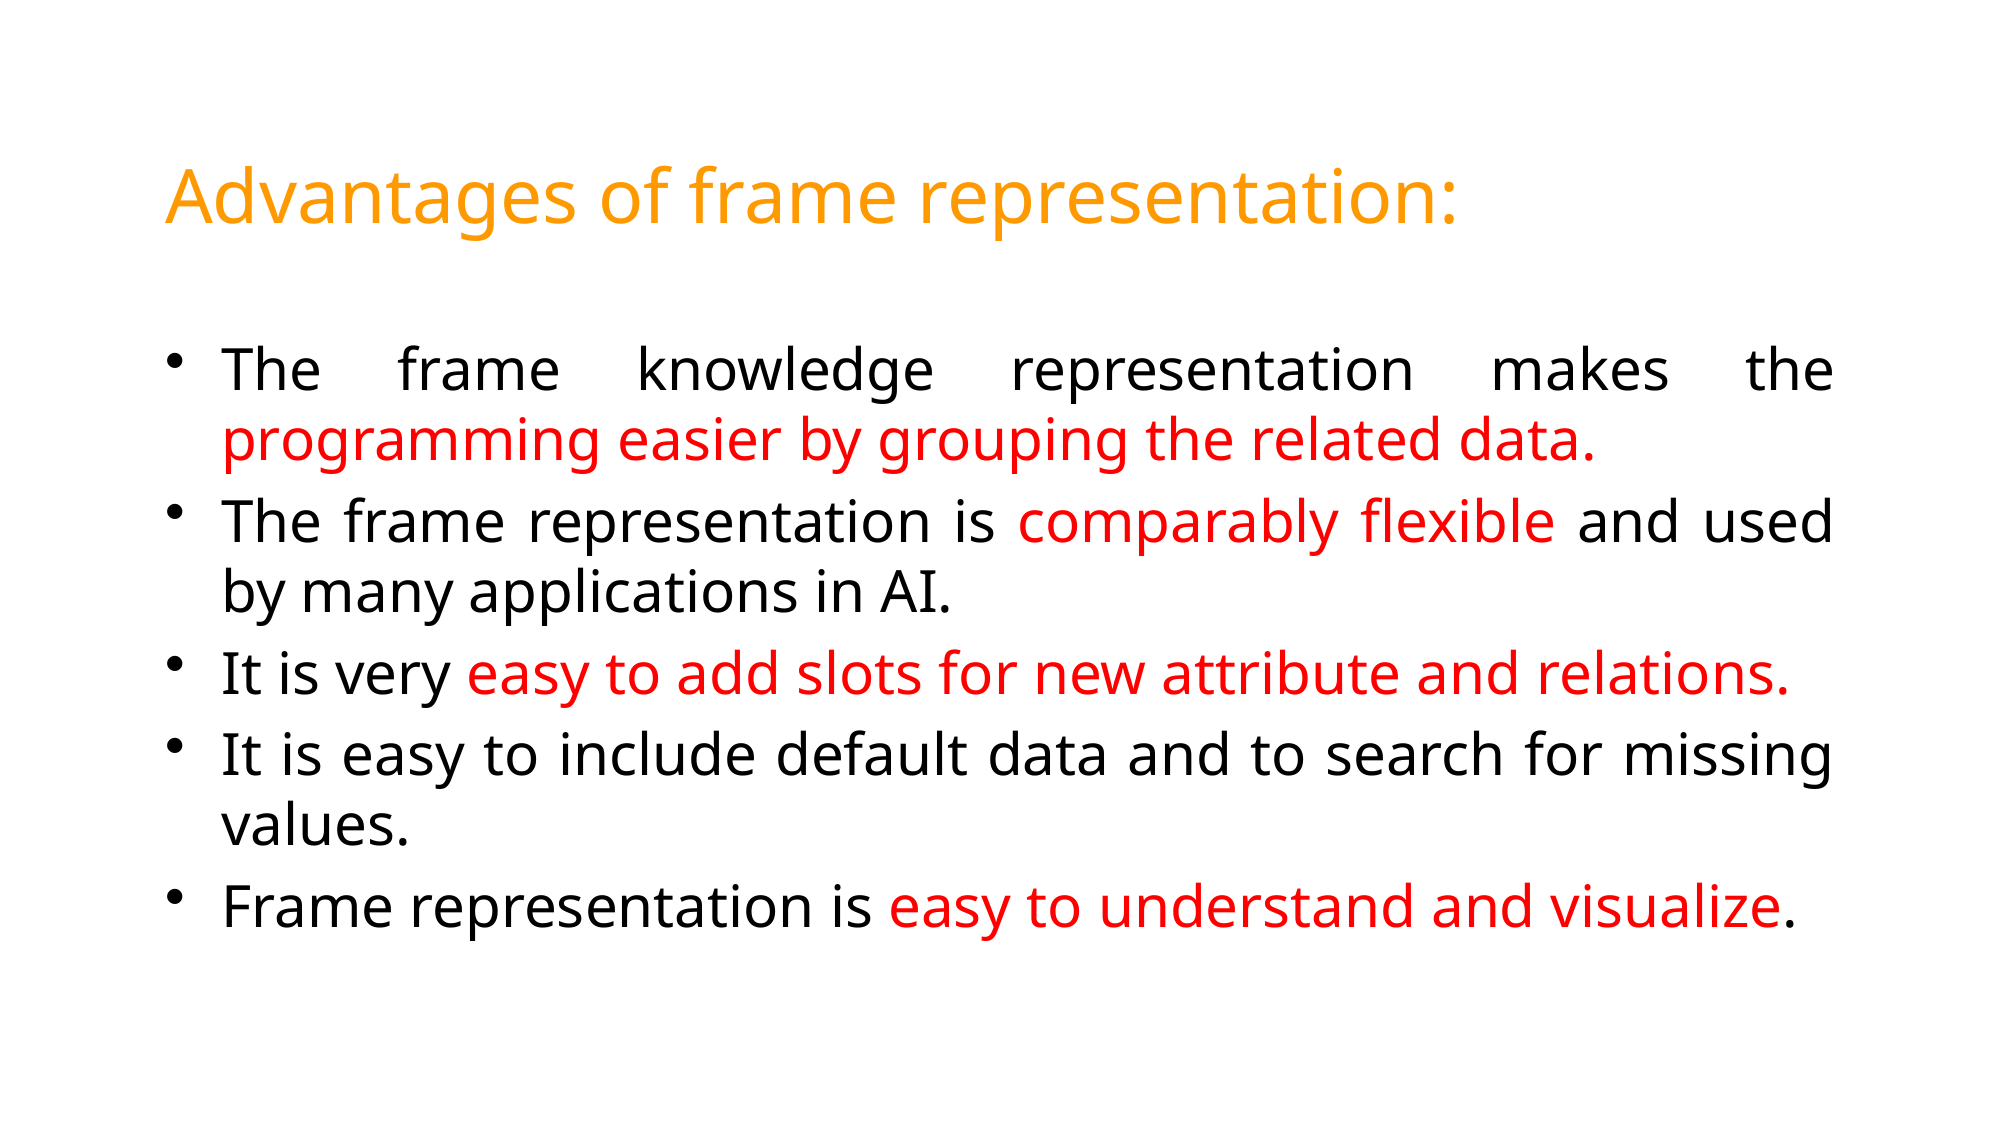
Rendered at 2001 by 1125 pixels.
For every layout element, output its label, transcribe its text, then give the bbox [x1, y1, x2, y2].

list The frame knowledge representation makes the programming easier by grouping the related data. The frame representation is comparably flexible and used by many applications in AI. It is very easy to add slots for new attribute and relations. It is easy to include default data and to search for missing values. Frame representation is easy to understand and visualize. [150, 324, 1850, 1059]
title Advantages of frame representation: [150, 99, 1850, 288]
